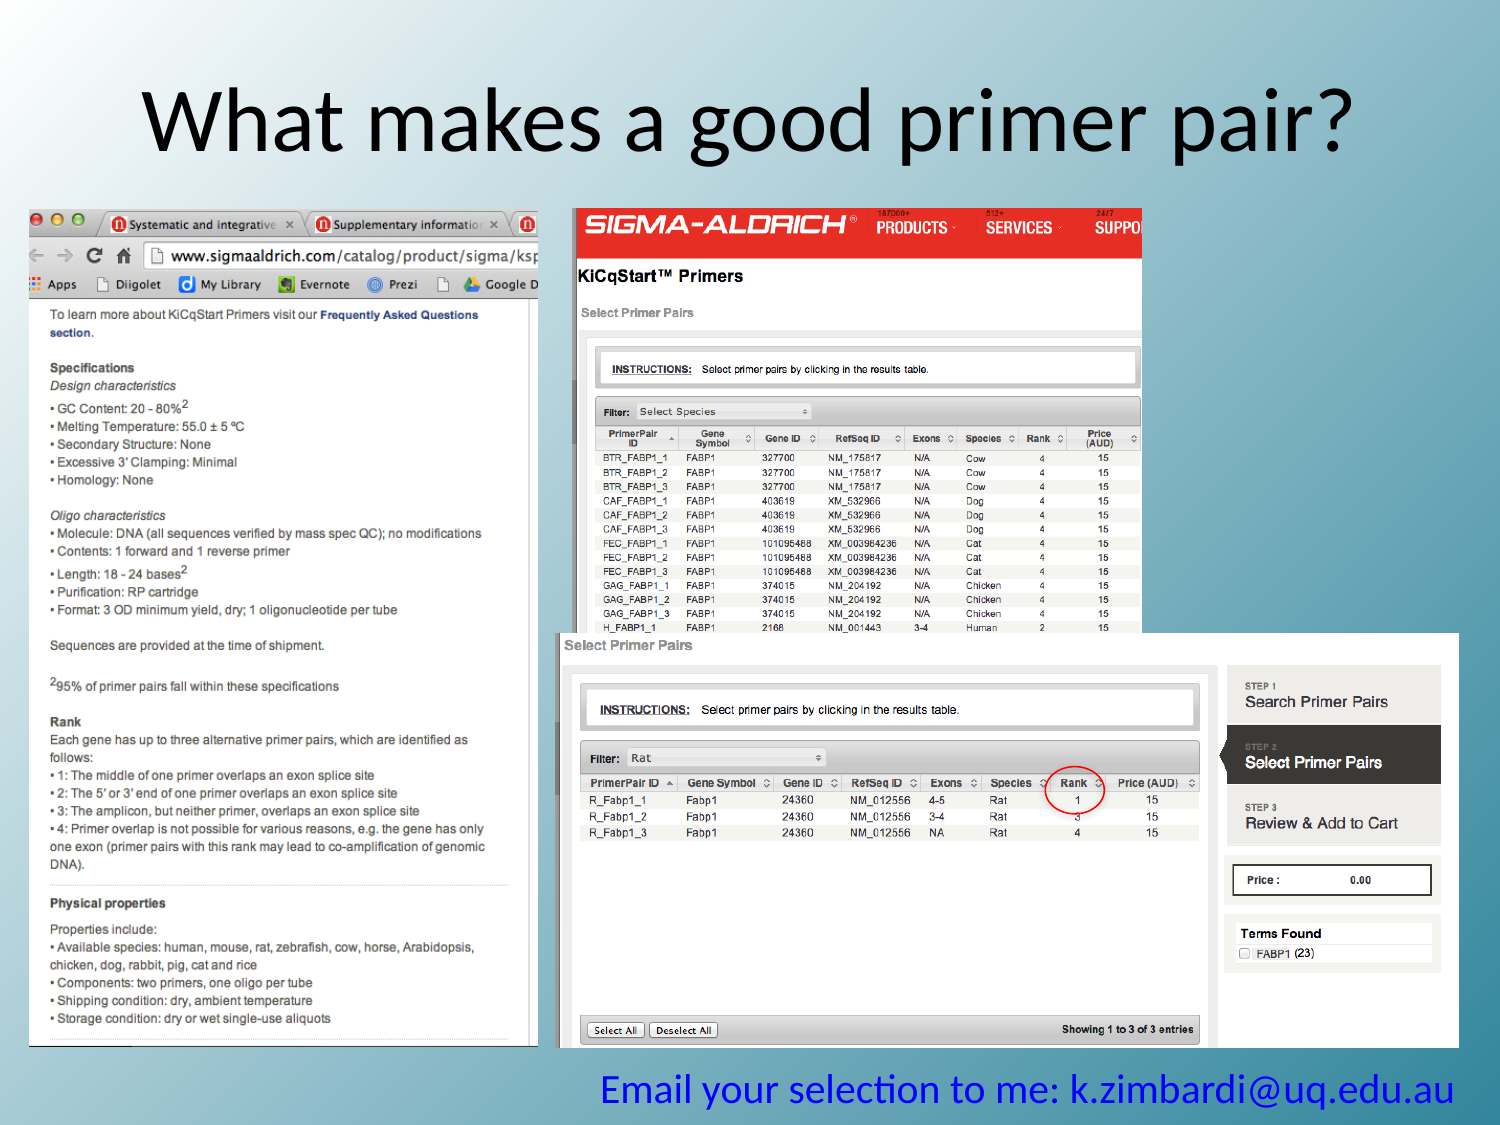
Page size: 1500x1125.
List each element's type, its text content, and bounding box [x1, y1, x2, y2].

text_box Email your selection to me: k.zimbardi@uq.edu.au [253, 1054, 1471, 1120]
picture [555, 207, 1459, 1048]
title What makes a good primer pair? [75, 45, 1425, 185]
picture [29, 209, 539, 1047]
